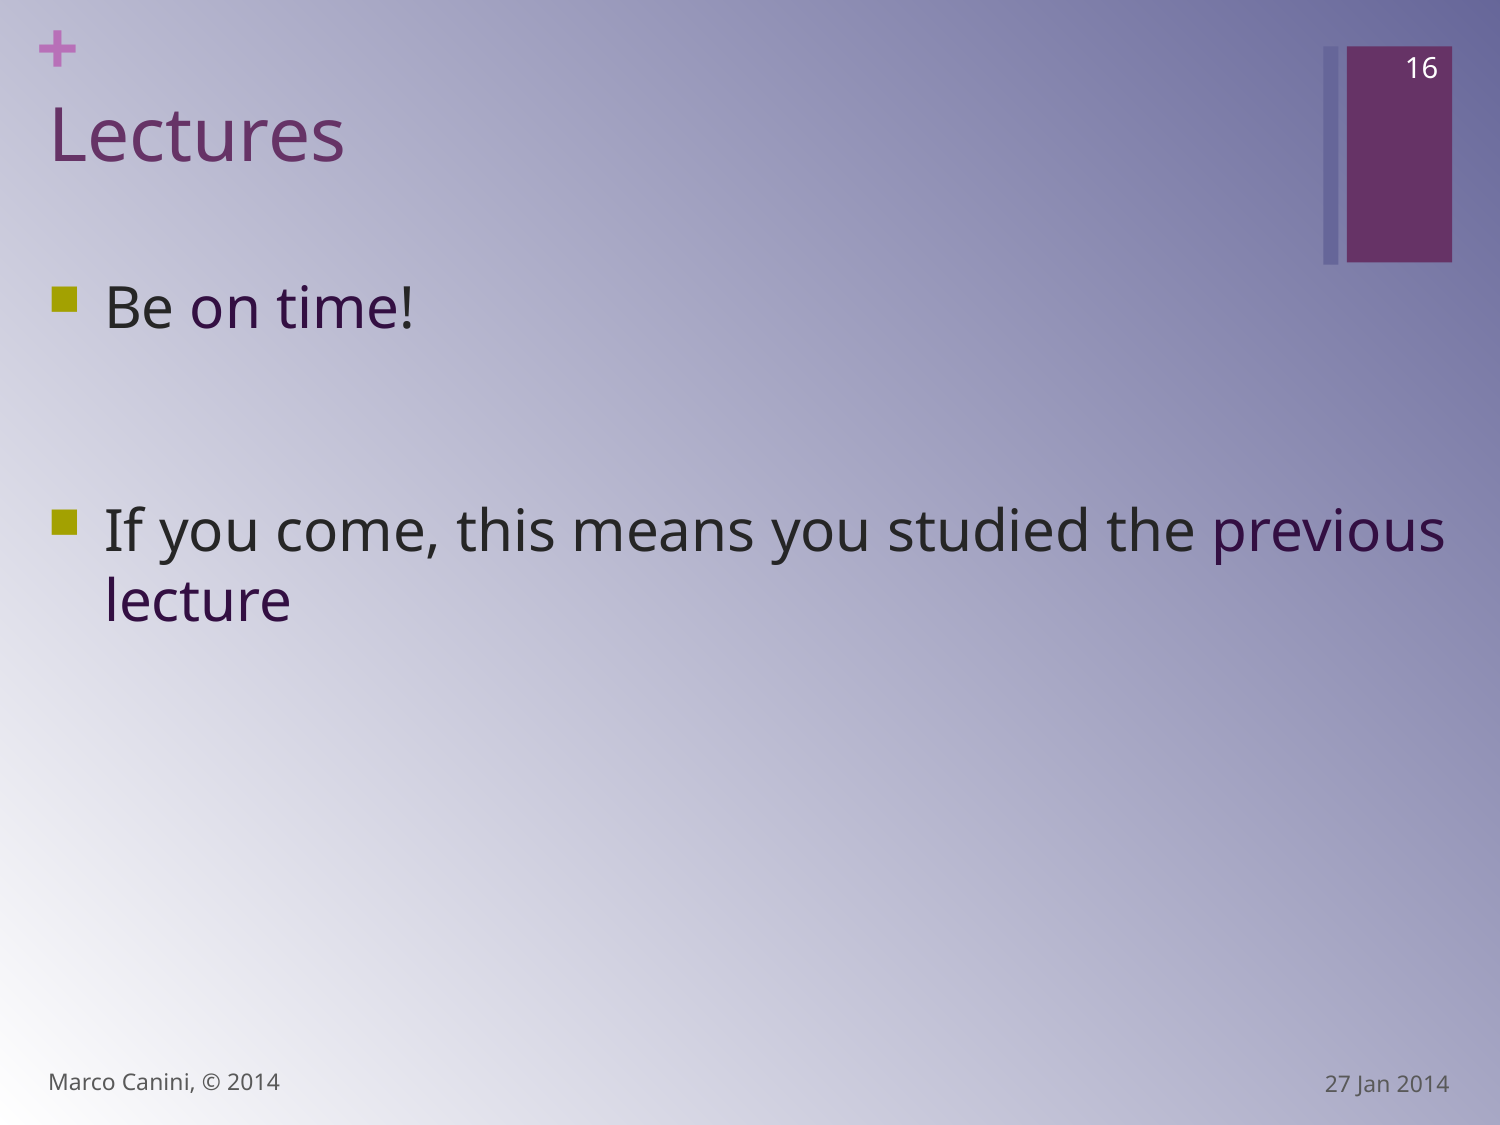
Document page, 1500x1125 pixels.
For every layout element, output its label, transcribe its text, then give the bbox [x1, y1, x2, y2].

footer Marco Canini, © 2014 [33, 1053, 1038, 1114]
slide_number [1114, 1053, 1465, 1114]
slide_number 16 [1362, 39, 1454, 100]
list Be on time! If you come, this means you studied the previous lecture [33, 262, 1465, 1054]
title Lectures [33, 79, 1322, 262]
